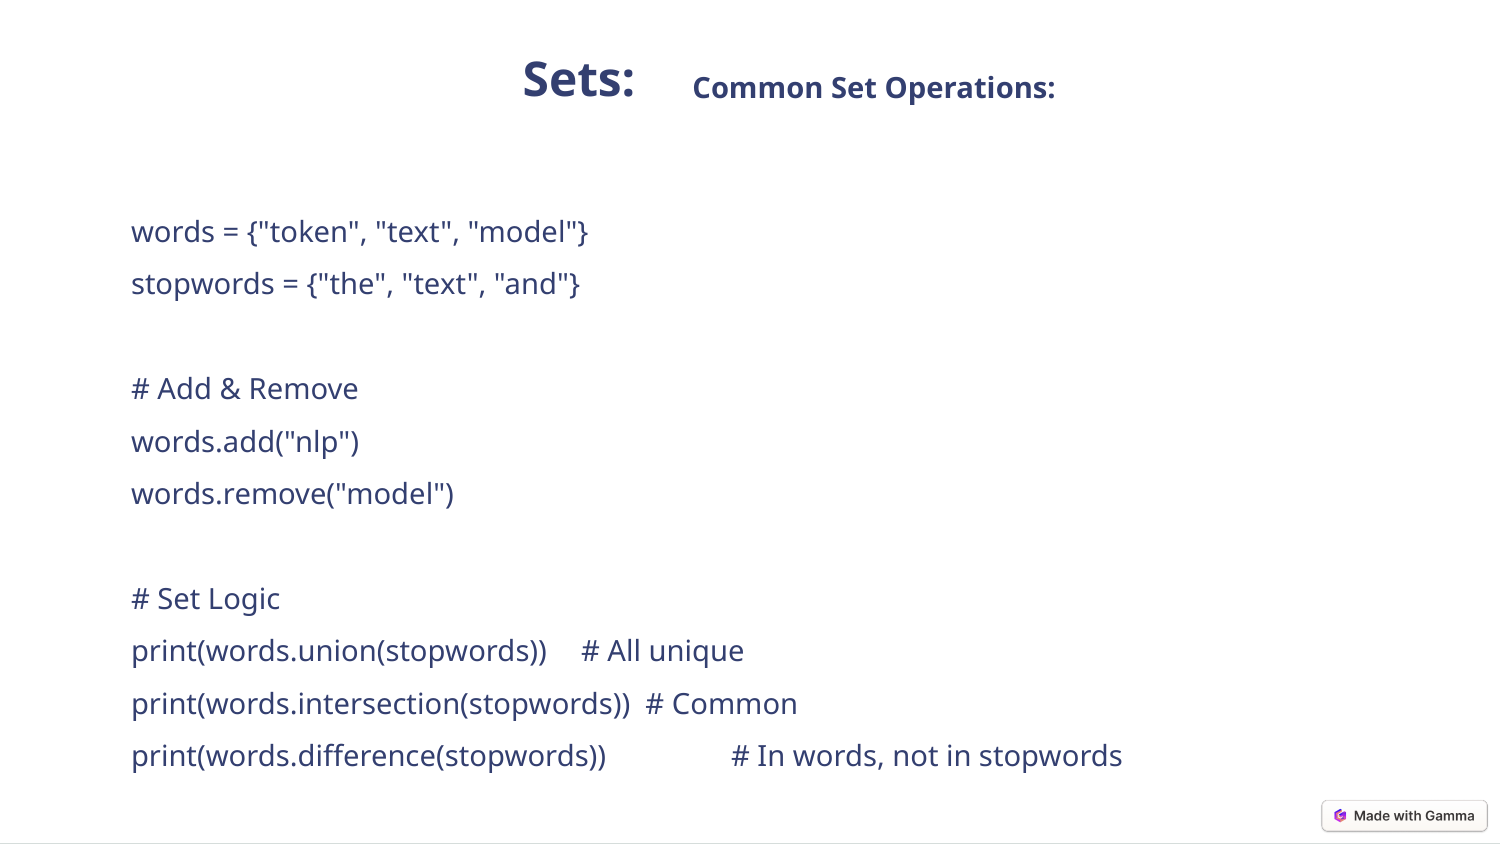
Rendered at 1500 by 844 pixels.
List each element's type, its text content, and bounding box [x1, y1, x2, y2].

text_box words = {"token", "text", "model"} stopwords = {"the", "text", "and"} # Add & Remove words.add("nlp") words.remove("model") # Set Logic print(words.union(stopwords)) # All unique print(words.intersection(stopwords)) # Common print(words.difference(stopwords)) # In words, not in stopwords [56, 160, 1463, 844]
text_box Common Set Operations: [677, 37, 1170, 120]
picture [1463, 794, 1493, 837]
text_box Sets: [522, 30, 788, 110]
